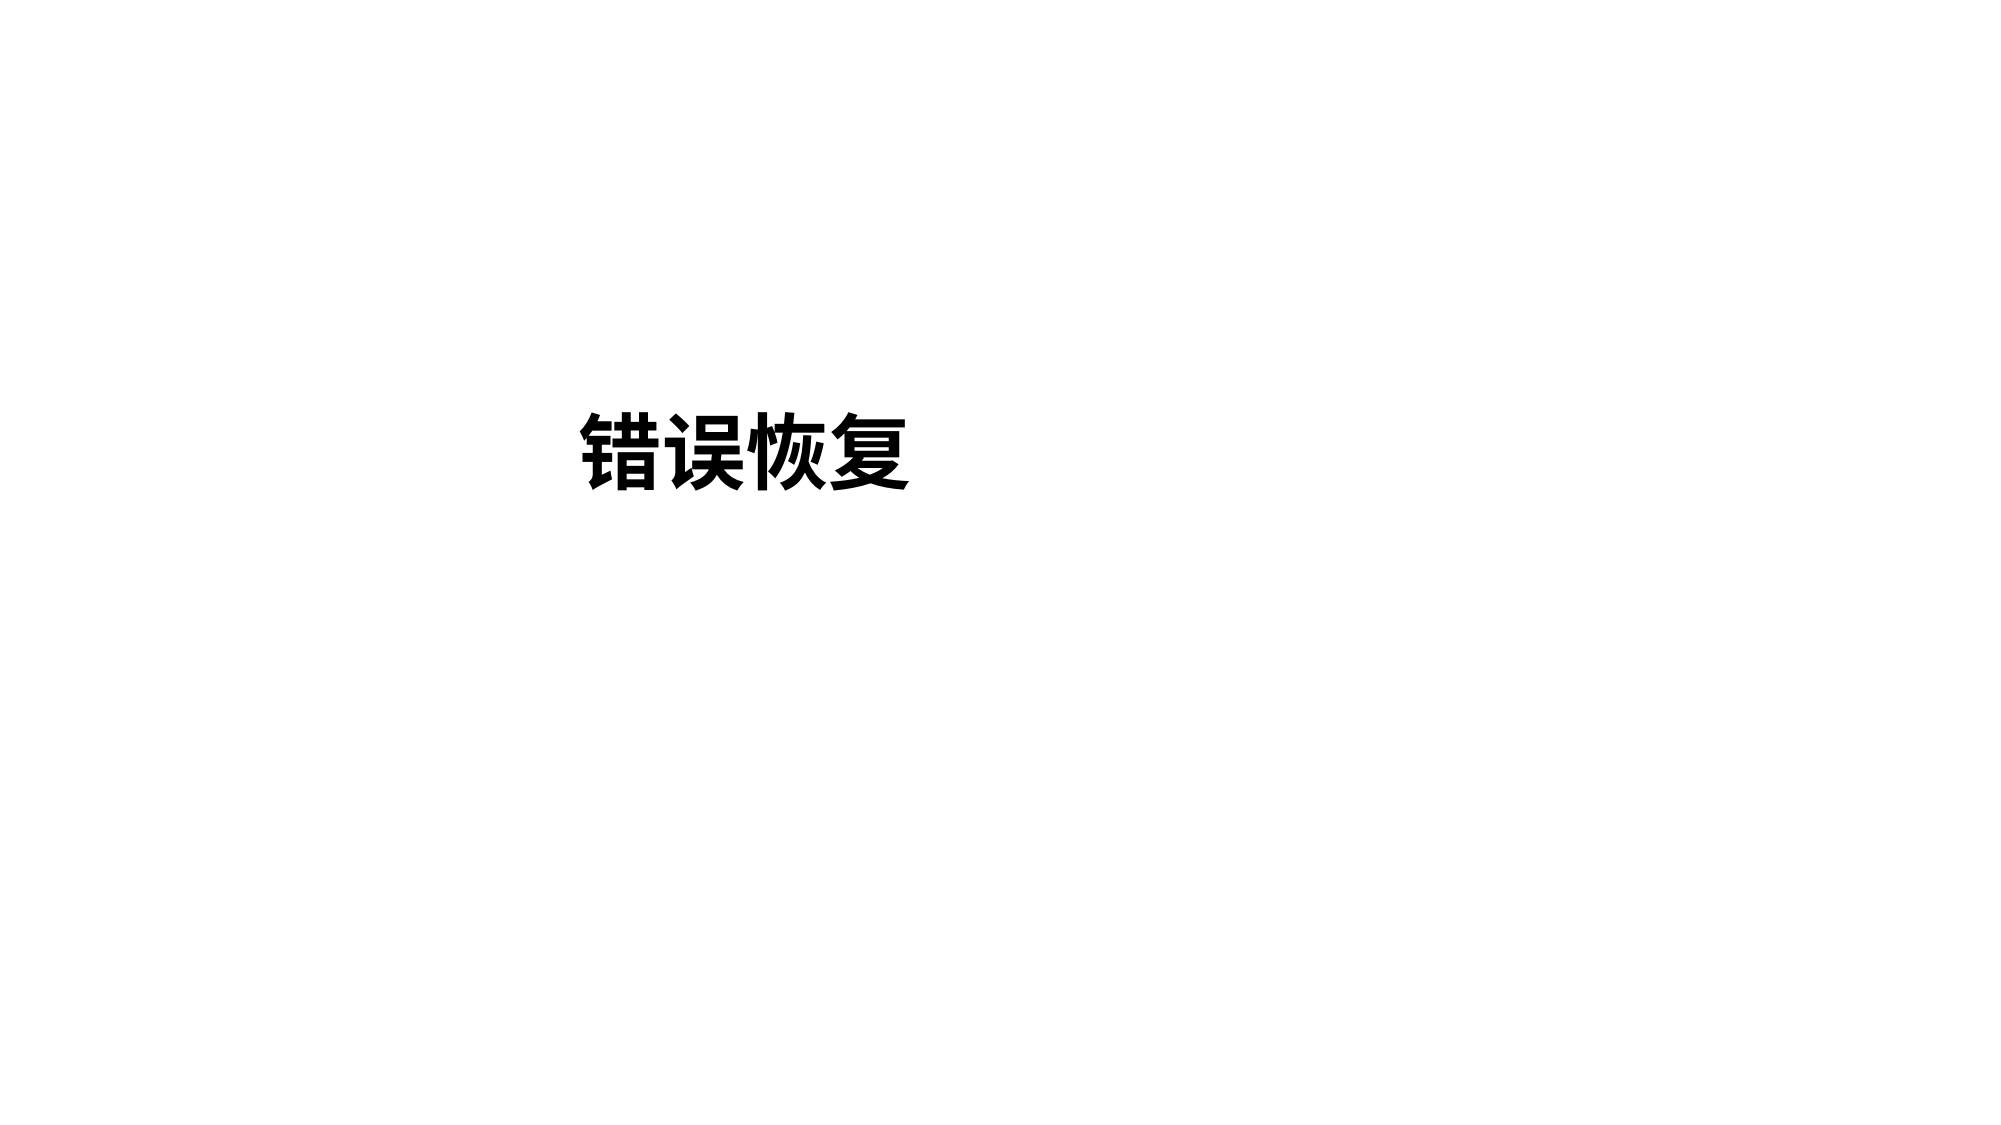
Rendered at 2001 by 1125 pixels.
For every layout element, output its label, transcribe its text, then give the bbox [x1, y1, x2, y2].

text_box 错误恢复 [564, 392, 1195, 508]
